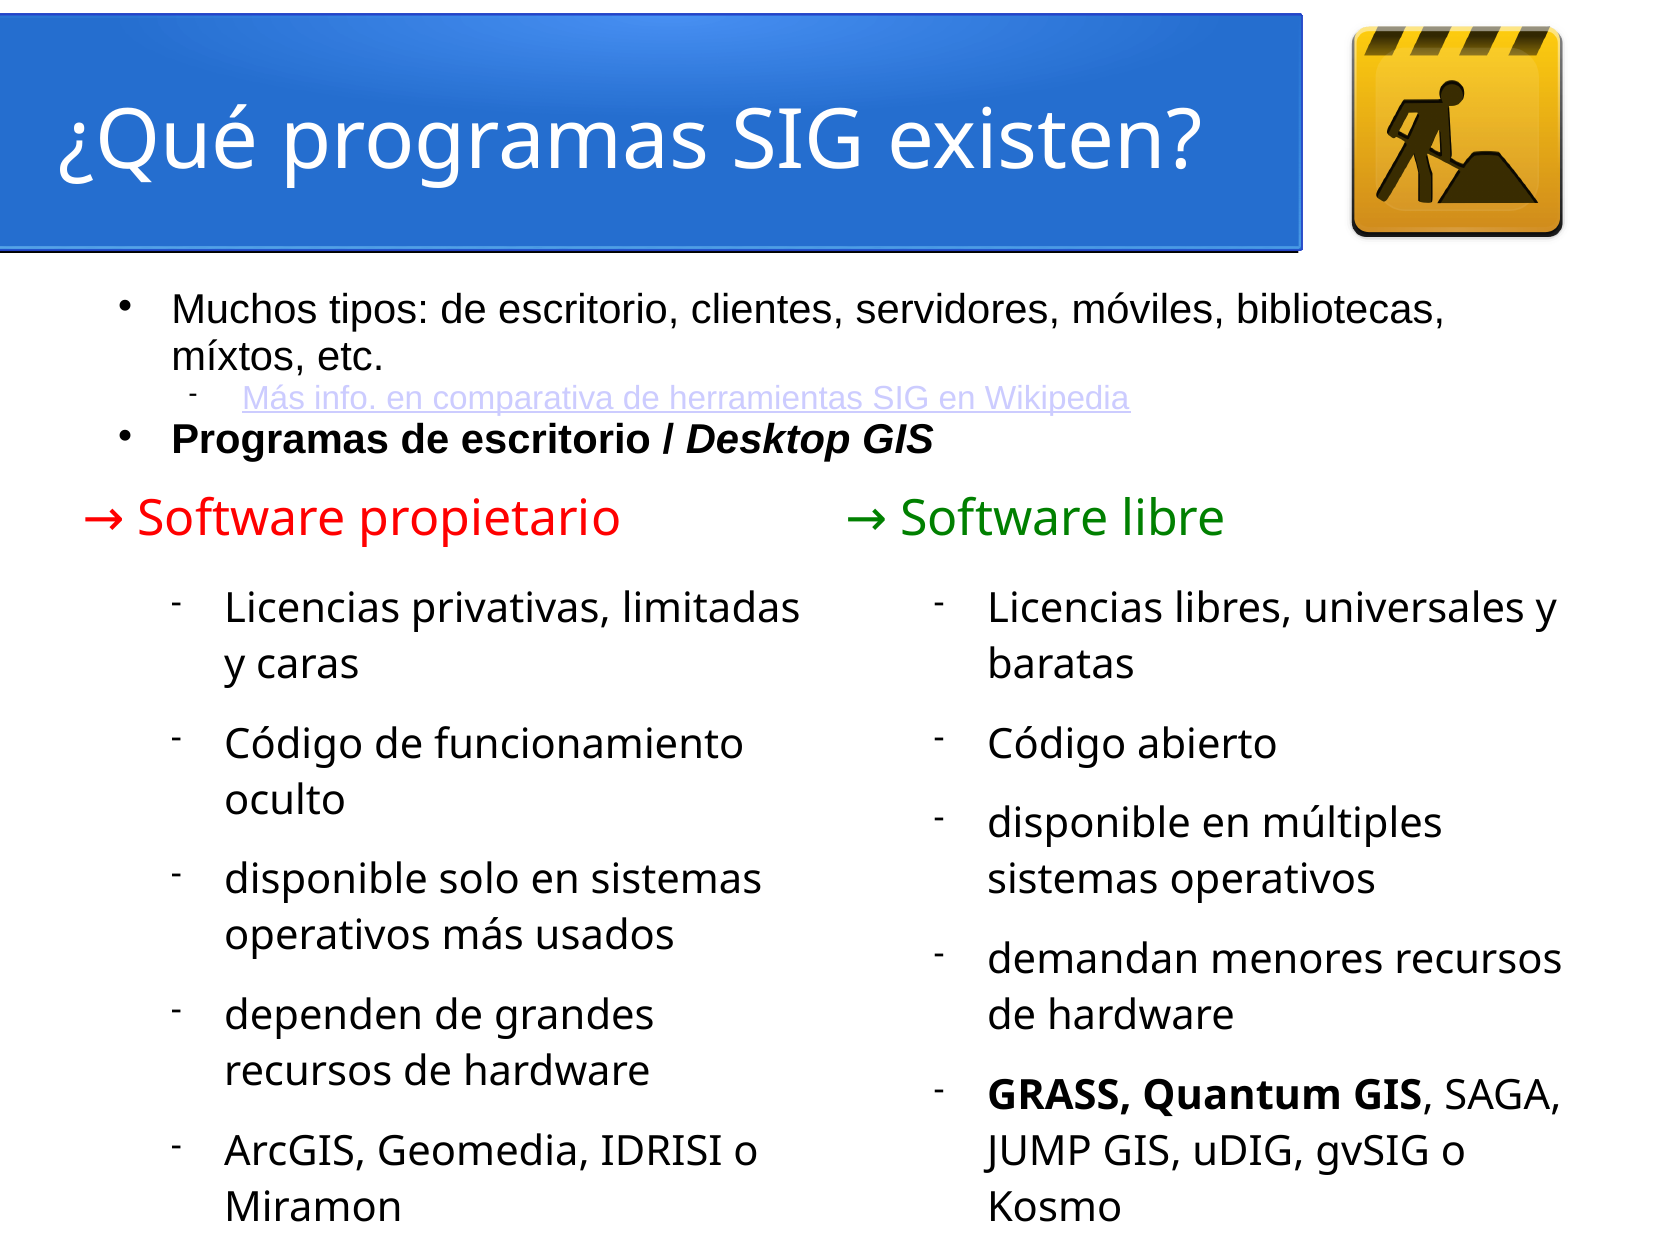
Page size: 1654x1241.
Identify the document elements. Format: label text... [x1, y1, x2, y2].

text_box ¿Qué programas SIG existen? [59, 25, 1333, 233]
text_box Muchos tipos: de escritorio, clientes, servidores, móviles, bibliotecas, míxtos, etc. Más info. en comparativa de herramientas SIG en Wikipedia Programas de escritorio / Desktop GIS [85, 275, 1572, 500]
picture [1338, 10, 1576, 248]
picture [0, 11, 1307, 258]
text_box → Software libre Licencias libres, universales y baratas Código abierto disponible en múltiples sistemas operativos demandan menores recursos de hardware GRASS, Quantum GIS, SAGA, JUMP GIS, uDIG, gvSIG o Kosmo [845, 500, 1572, 1140]
text_box → Software propietario Licencias privativas, limitadas y caras Código de funcionamiento oculto disponible solo en sistemas operativos más usados dependen de grandes recursos de hardware ArcGIS, Geomedia, IDRISI o Miramon [82, 478, 809, 1140]
